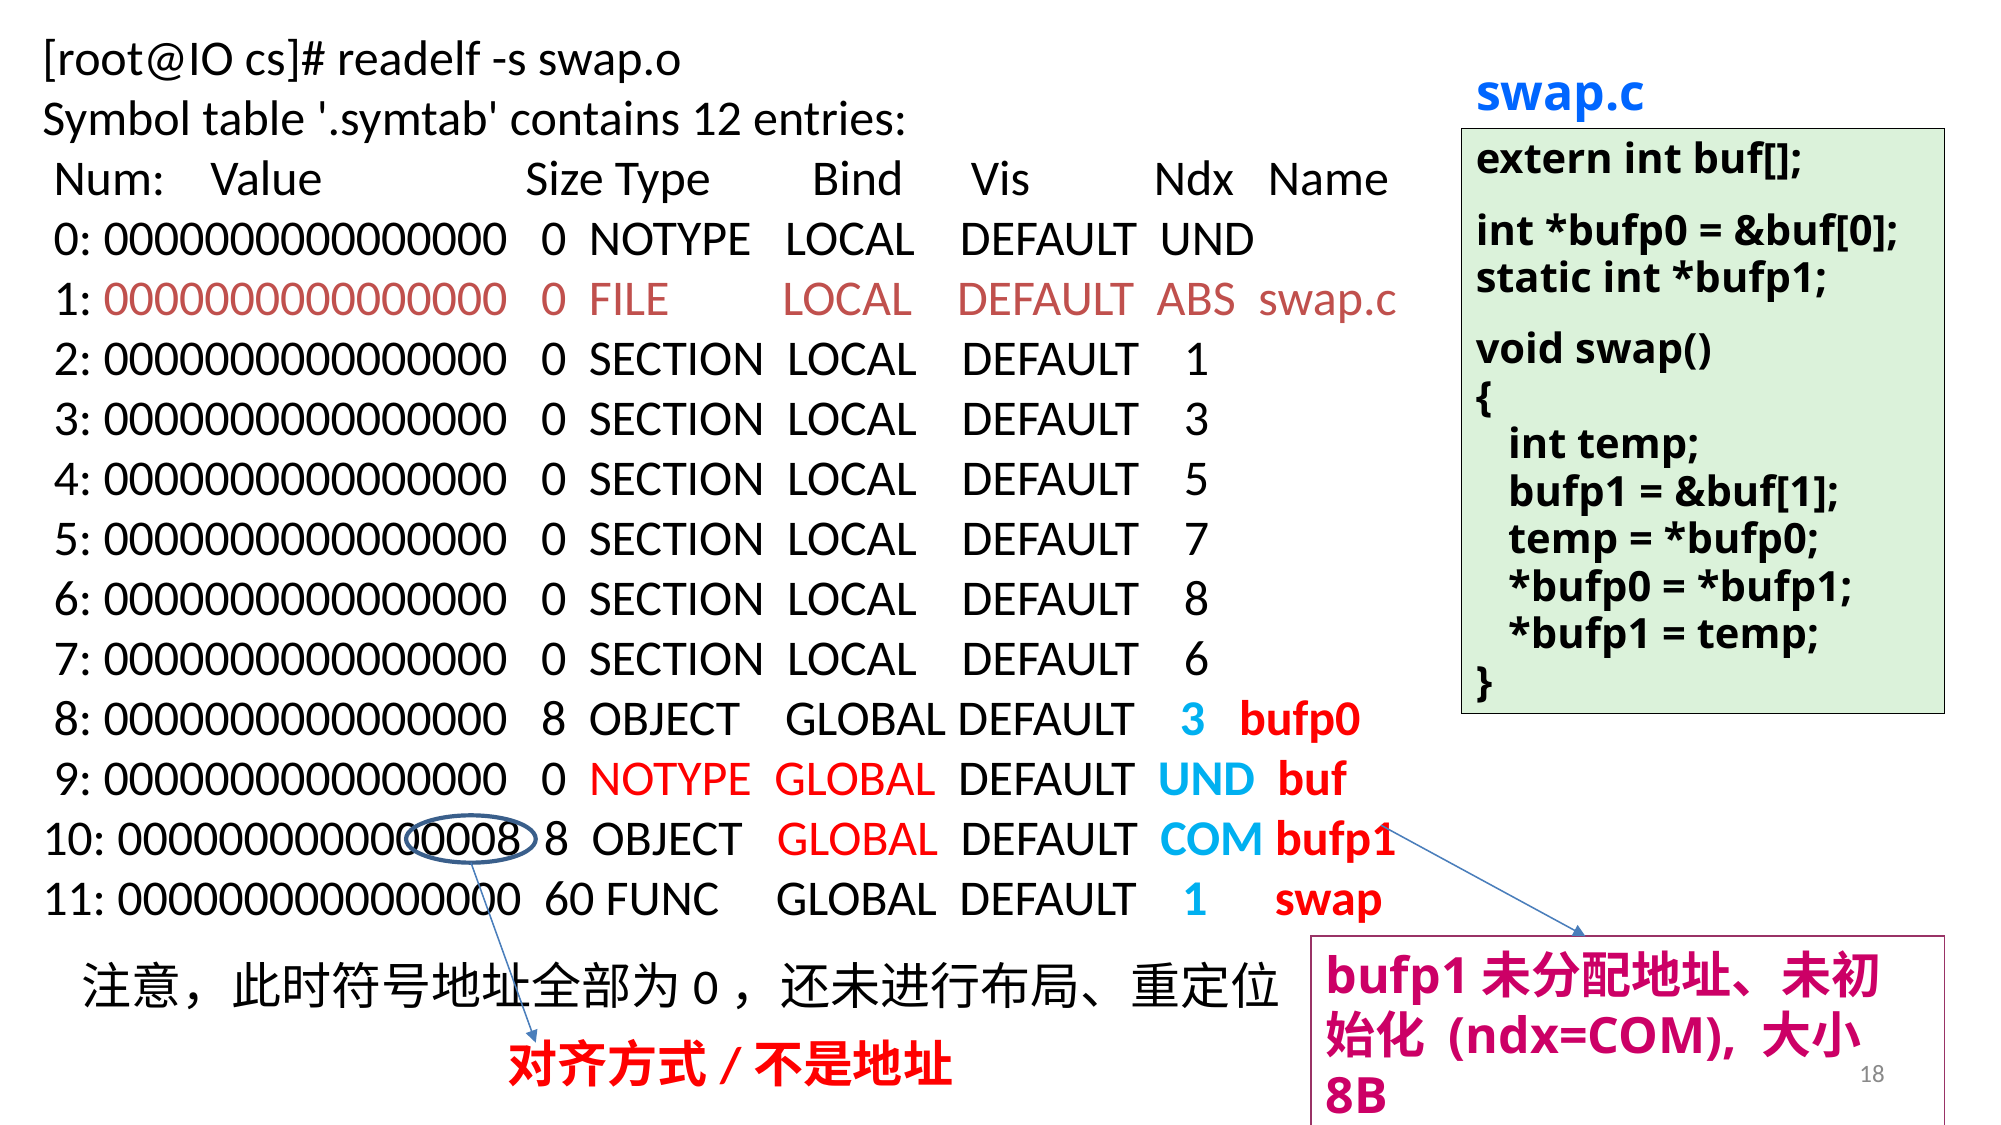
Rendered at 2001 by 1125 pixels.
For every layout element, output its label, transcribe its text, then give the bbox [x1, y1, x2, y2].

text_box bufp1未分配地址、未初始化 (ndx=COM), 大小8B [1310, 936, 1945, 1125]
text_box [root@IO cs]# readelf -s swap.o Symbol table '.symtab' contains 12 entries: Num: Value Size Type Bind Vis Ndx Name 0: 0000000000000000 0 NOTYPE LOCAL DEFAULT UND 1: 0000000000000000 0 FILE LOCAL DEFAULT ABS swap.c 2: 0000000000000000 0 SECTION LOCAL DEFAULT 1 3: 0000000000000000 0 SECTION LOCAL DEFAULT 3 4: 0000000000000000 0 SECTION LOCAL DEFAULT 5 5: 0000000000000000 0 SECTION LOCAL DEFAULT 7 6: 0000000000000000 0 SECTION LOCAL DEFAULT 8 7: 0000000000000000 0 SECTION LOCAL DEFAULT 6 8: 0000000000000000 8 OBJECT GLOBAL DEFAULT 3 bufp0 9: 0000000000000000 0 NOTYPE GLOBAL DEFAULT UND buf 10: 0000000000000008 8 OBJECT GLOBAL DEFAULT COM bufp1 11: 0000000000000000 60 FUNC GLOBAL DEFAULT 1 swap [27, 18, 1521, 934]
text_box [403, 813, 538, 865]
text_box extern int buf[]; int *bufp0 = &buf[0]; static int *bufp1; void swap() { int temp; bufp1 = &buf[1]; temp = *bufp0; *bufp0 = *bufp1; *bufp1 = temp; } [1461, 128, 1945, 713]
text_box 对齐方式/不是地址 [492, 1025, 1083, 1100]
text_box swap.c [1461, 53, 1661, 128]
text_box 注意，此时符号地址全部为0，还未进行布局、重定位 [66, 946, 465, 1022]
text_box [1380, 824, 1586, 937]
text_box 注意，此时符号地址全部为0，还未进行布局、重定位 [541, 946, 1310, 1022]
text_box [470, 862, 536, 1043]
